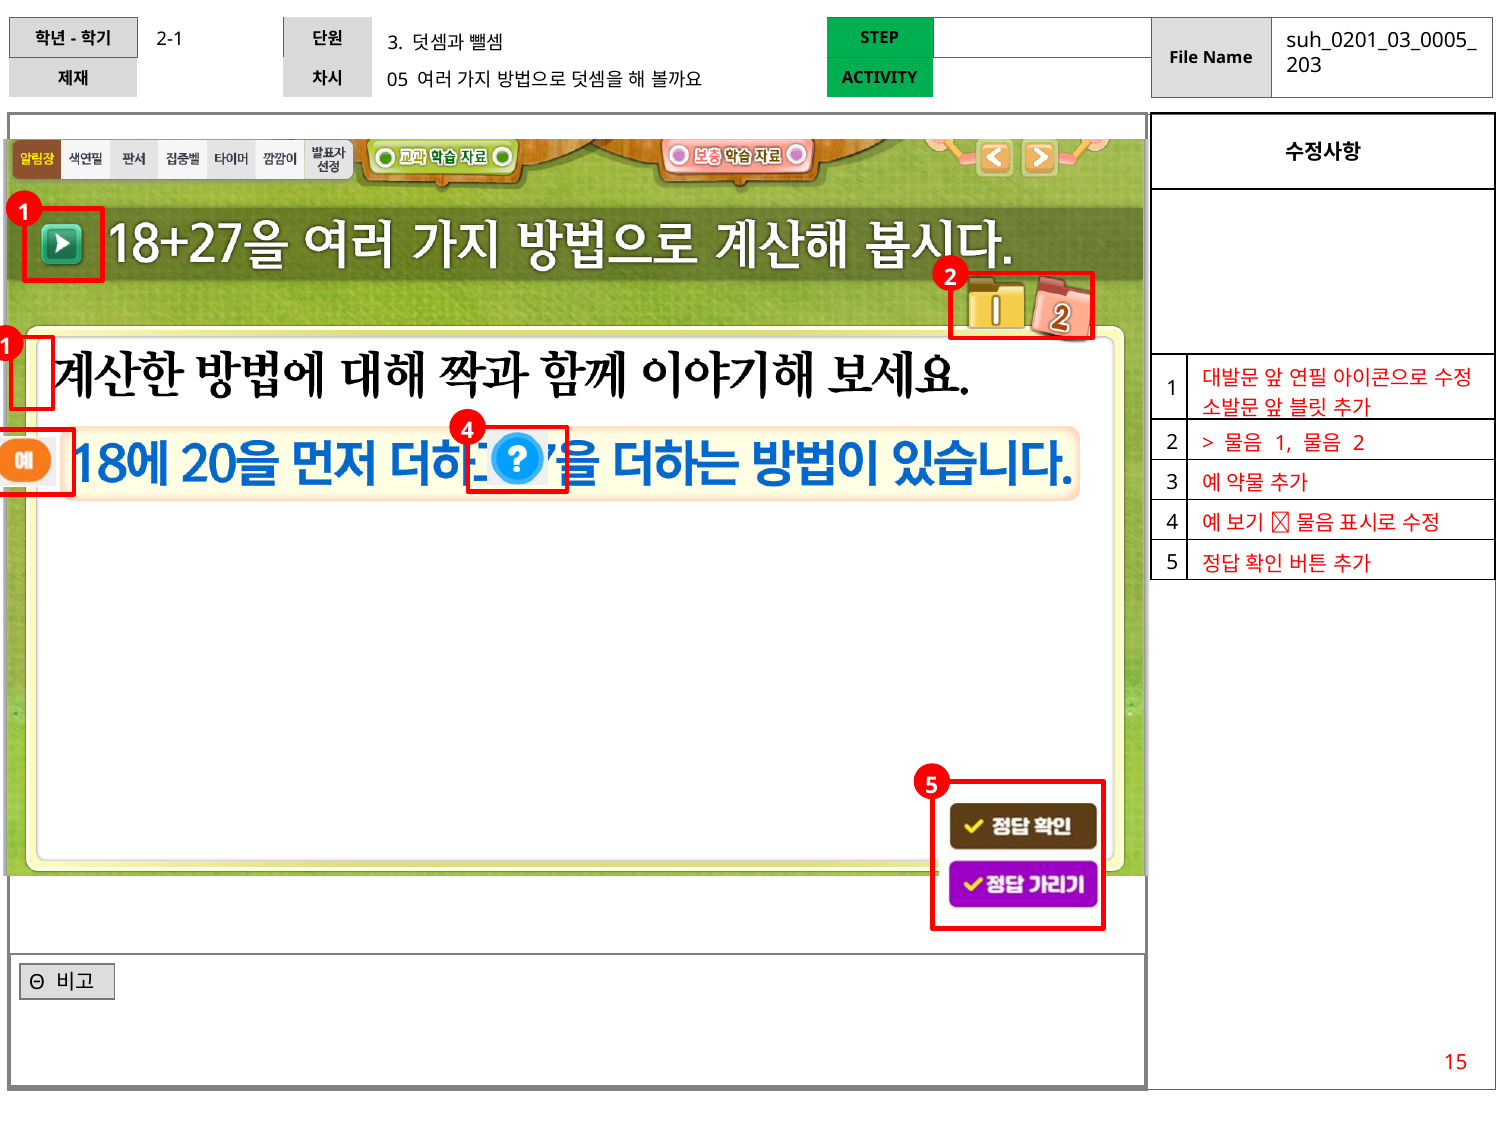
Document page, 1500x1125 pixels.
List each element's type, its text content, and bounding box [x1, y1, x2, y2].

table_cell [1154, 190, 1494, 353]
table_cell > 물음 1, 물음 2 [1188, 420, 1494, 459]
table_header 수정사항 [1152, 114, 1494, 188]
text_box [0, 0, 1500, 75]
table_cell 예 보기  물음 표시로 수정 [1188, 500, 1494, 539]
table_cell 3 [1154, 460, 1186, 499]
text_box 3. 덧셈과 뺄셈 [372, 23, 828, 48]
table_cell 5 [1154, 540, 1186, 579]
table_cell 4 [1154, 500, 1186, 539]
table_cell 예 약물 추가 [1188, 460, 1494, 499]
table_cell 정답 확인 버튼 추가 [1188, 540, 1494, 579]
picture [0, 139, 1149, 914]
text_box [930, 884, 1106, 931]
text_box suh_0201_03_0005_203 [1271, 18, 1500, 84]
table_cell 1 [1154, 355, 1186, 418]
table_cell 2 [1154, 420, 1186, 459]
text_box 05 여러 가지 방법으로 덧셈을 해 볼까요 [372, 60, 821, 96]
table_cell 대발문 앞 연필 아이콘으로 수정 소발문 앞 블릿 추가 [1188, 355, 1494, 418]
